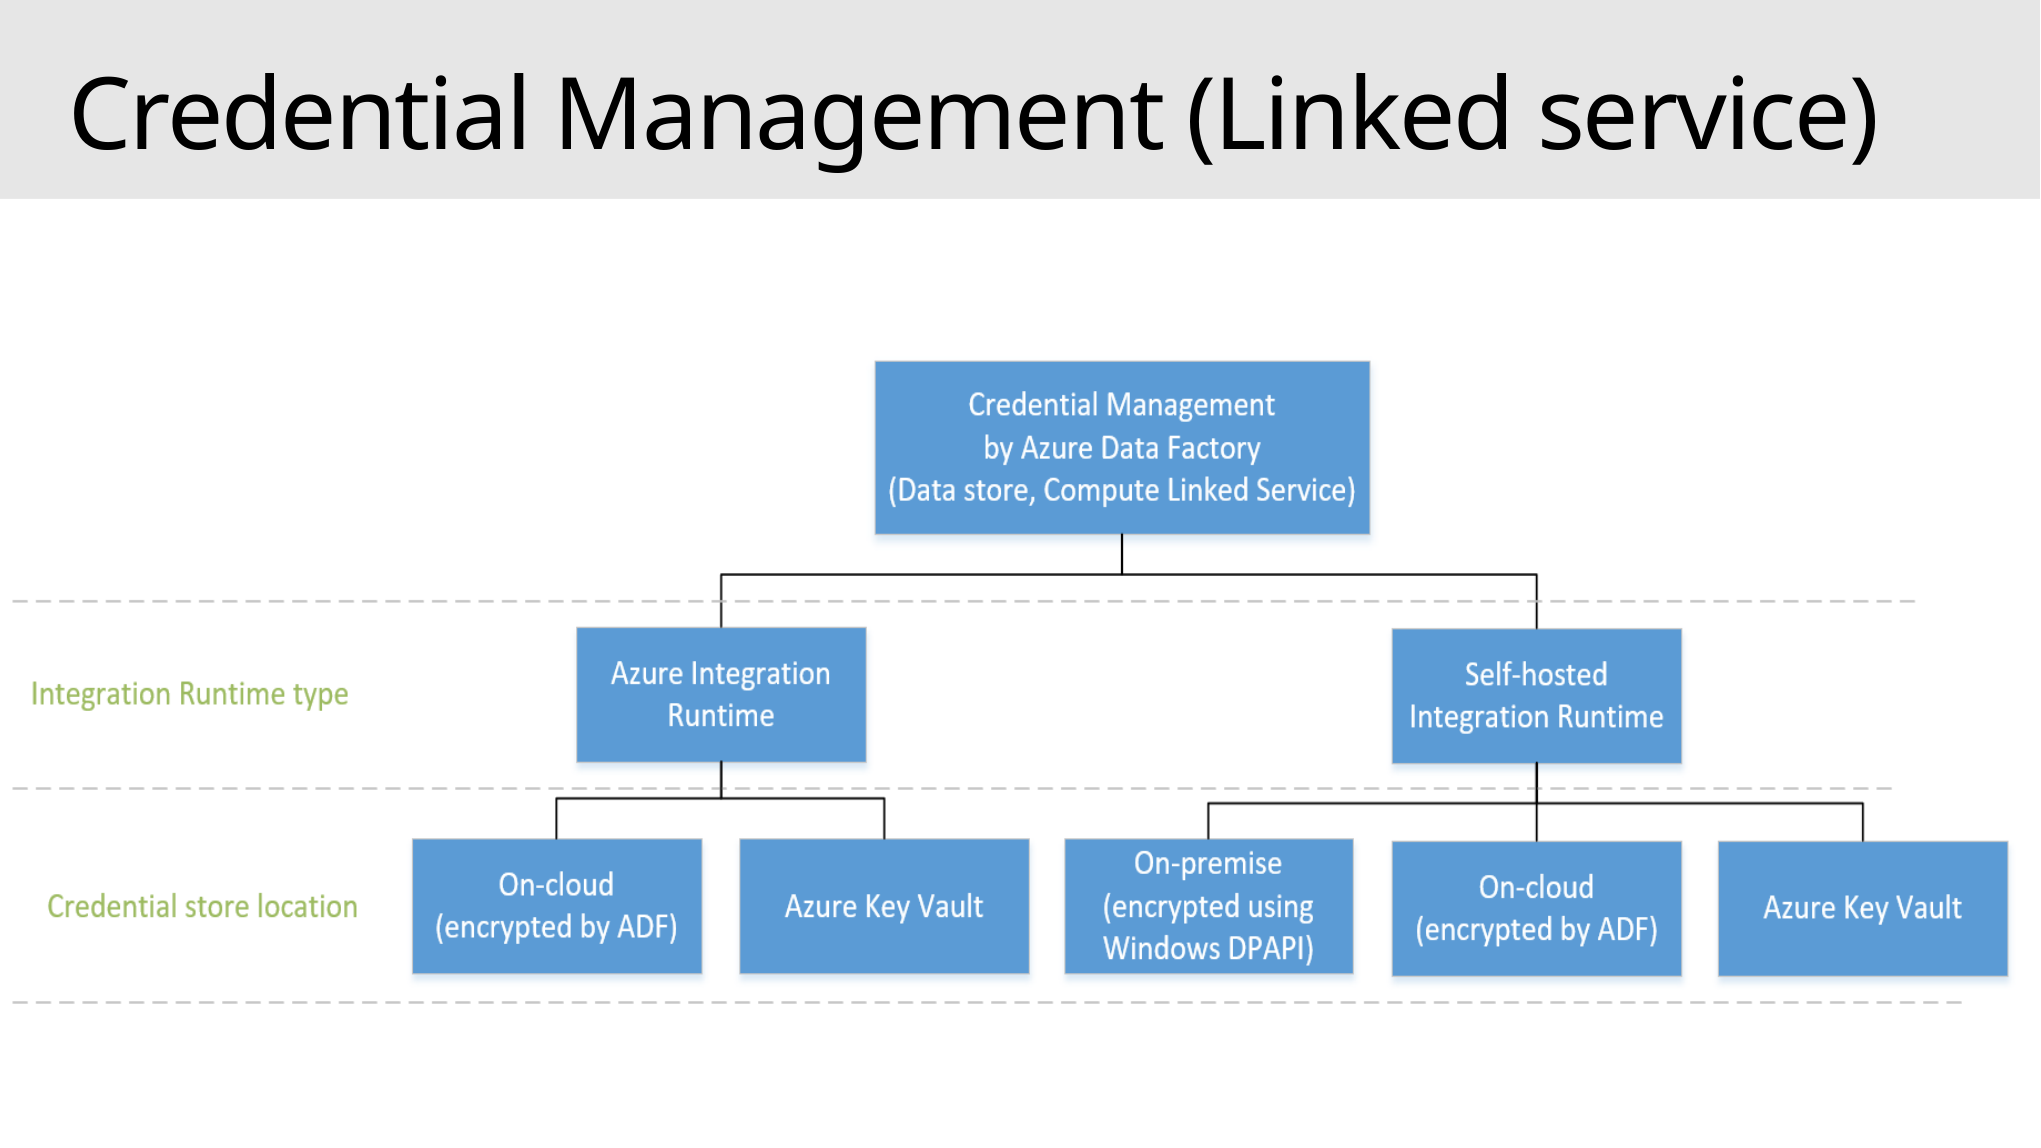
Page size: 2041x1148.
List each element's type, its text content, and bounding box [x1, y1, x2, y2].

title Credential Management (Linked service) [45, 48, 1996, 199]
picture [7, 348, 2023, 1037]
